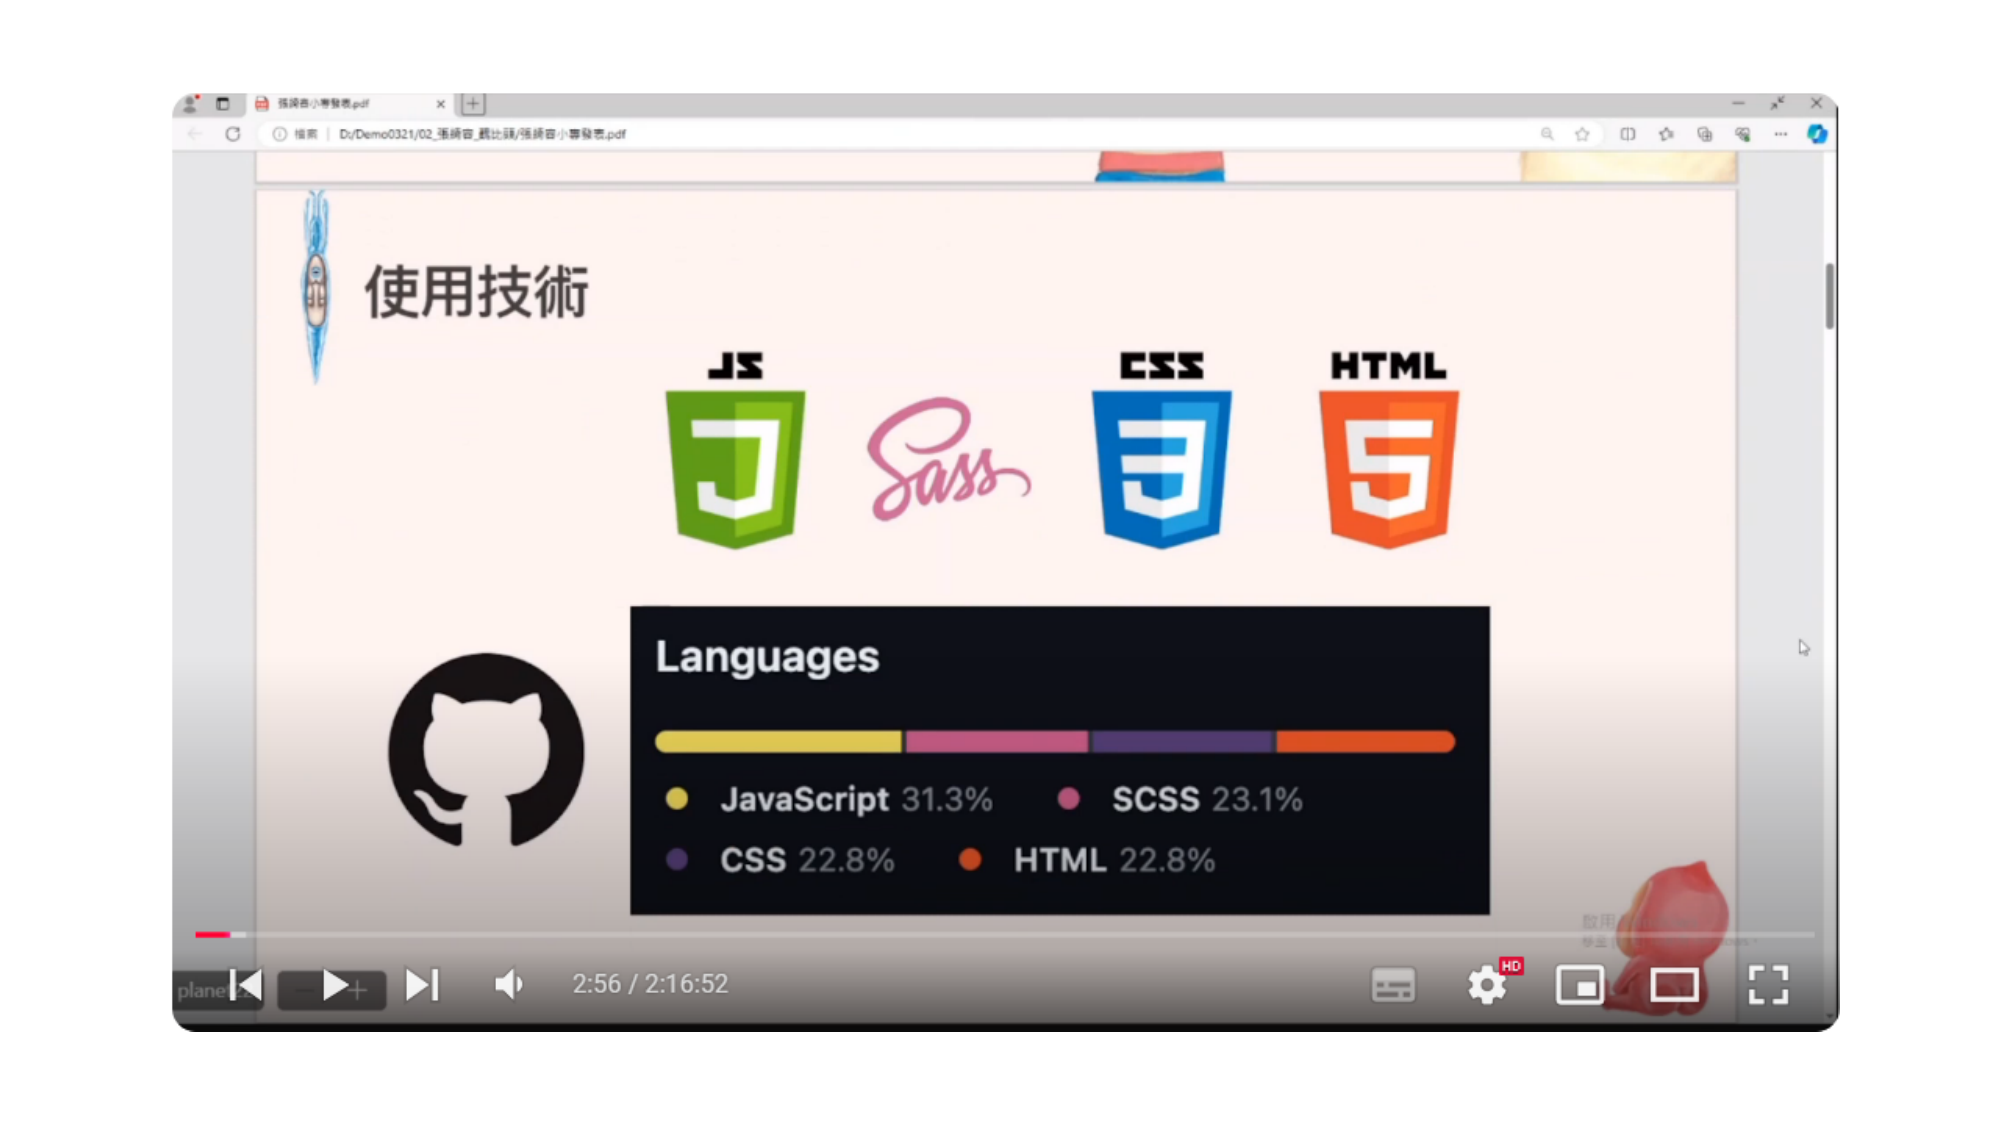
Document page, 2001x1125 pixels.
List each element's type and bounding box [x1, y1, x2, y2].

picture [160, 92, 1840, 1033]
